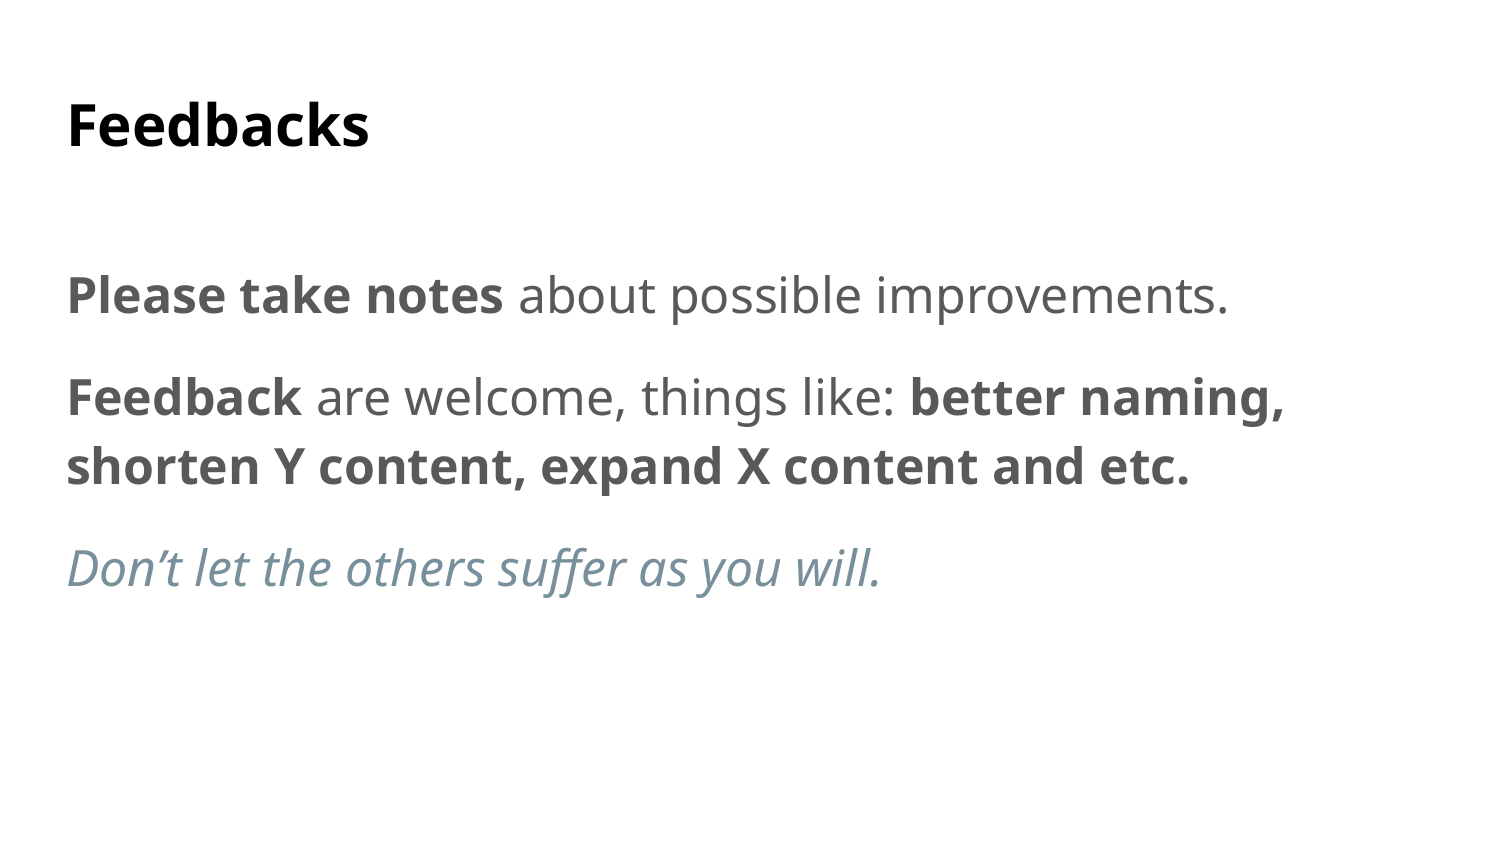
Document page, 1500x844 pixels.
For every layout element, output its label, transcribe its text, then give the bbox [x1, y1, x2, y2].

title Feedbacks [51, 72, 1449, 167]
list Please take notes about possible improvements. Feedback are welcome, things like: better naming, shorten Y content, expand X content and etc. Don’t let the others suffer as you will. [51, 239, 1449, 800]
